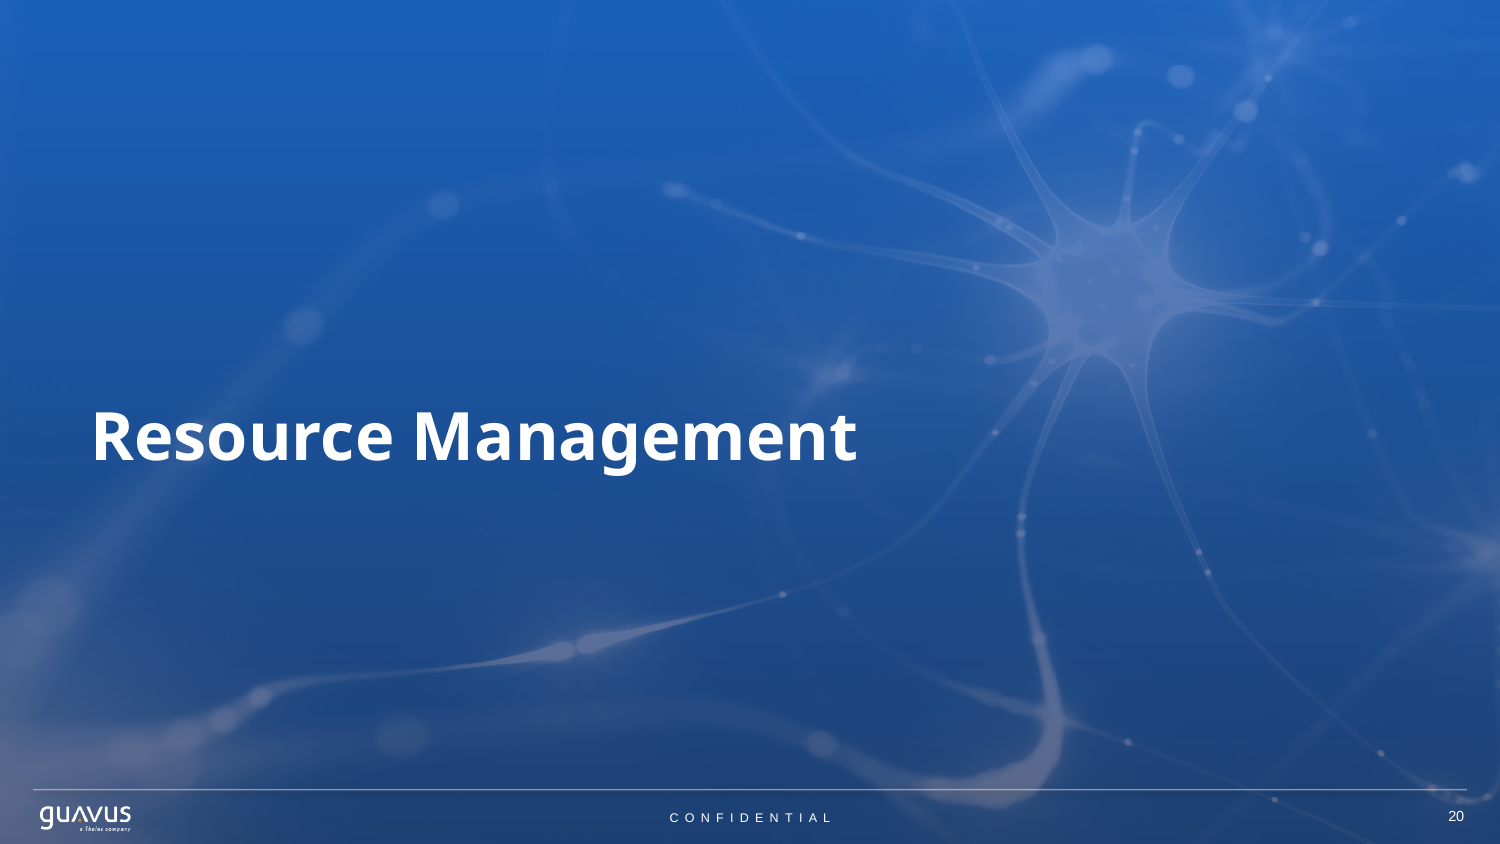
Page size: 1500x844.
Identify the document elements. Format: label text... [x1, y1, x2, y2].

title Resource Management [75, 388, 1349, 490]
picture [26, 796, 146, 841]
